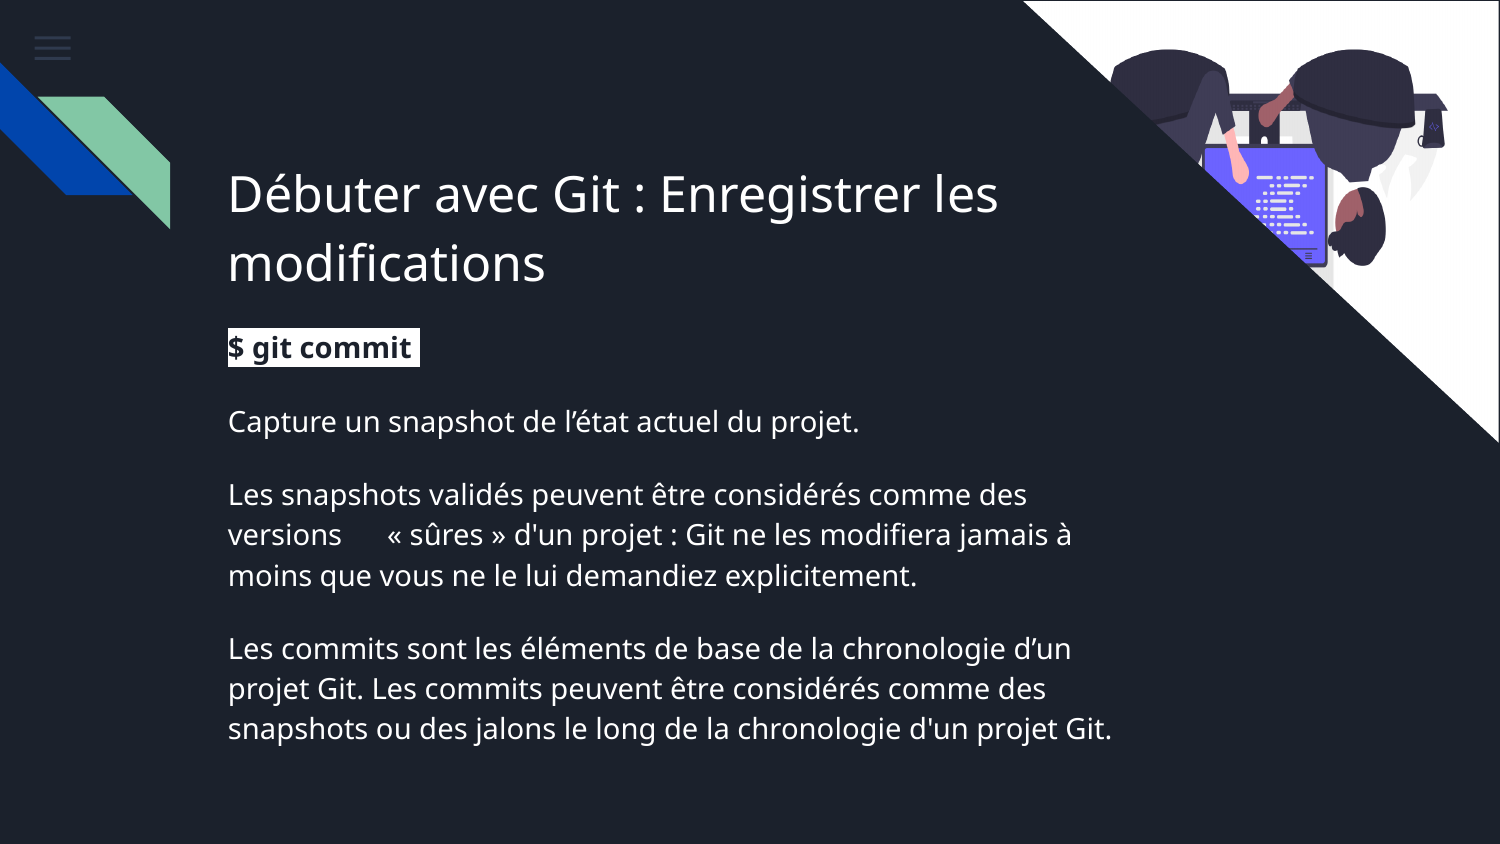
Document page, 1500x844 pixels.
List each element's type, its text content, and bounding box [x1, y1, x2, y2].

picture [1022, 0, 1499, 443]
title Débuter avec Git : Enregistrer les modifications $ git commit Capture un snapshot de l’état actuel du projet. Les snapshots validés peuvent être considérés comme des versions « sûres » d'un projet : Git ne les modifiera jamais à moins que vous ne le lui demandiez explicitement. Les commits sont les éléments de base de la chronologie d’un projet Git. Les commits peuvent être considérés comme des snapshots ou des jalons le long de la chronologie d'un projet Git. [212, 138, 1134, 774]
